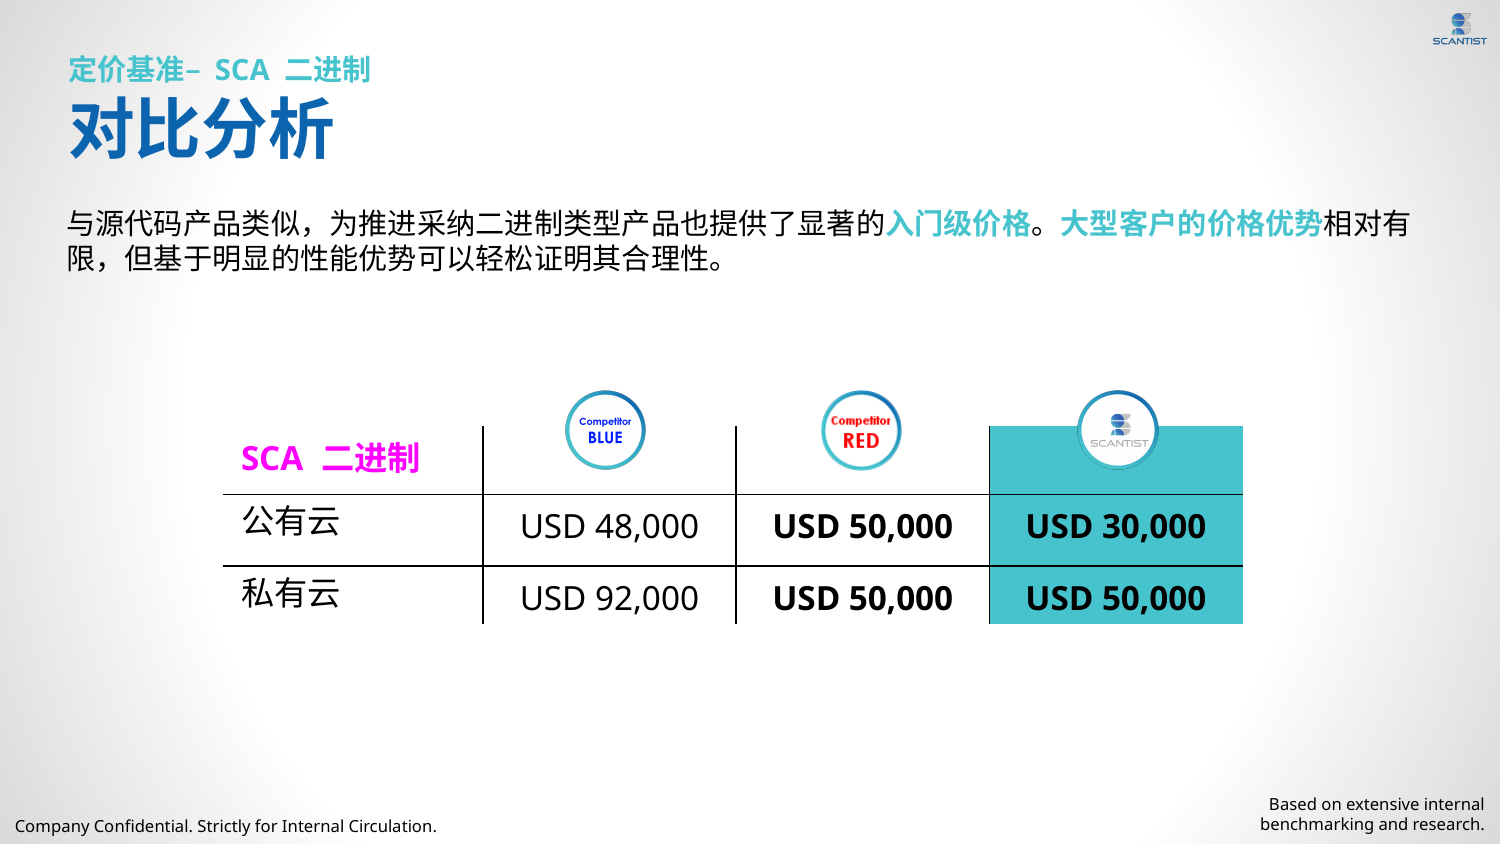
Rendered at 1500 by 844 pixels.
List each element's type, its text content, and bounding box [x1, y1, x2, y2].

picture [0, 0, 1500, 844]
table_cell USD 92,000 [484, 567, 735, 624]
text_box Company Confidential. Strictly for Internal Circulation. [0, 808, 474, 843]
table_header [737, 426, 989, 494]
table_cell USD 50,000 [990, 567, 1243, 624]
table_header [990, 426, 1243, 494]
table_cell USD 30,000 [990, 495, 1243, 565]
text_box Based on extensive internal benchmarking and research. [1215, 785, 1500, 841]
table_cell 公有云 [223, 495, 482, 565]
table_cell 私有云 [223, 567, 482, 624]
table_cell USD 50,000 [737, 495, 989, 565]
text_box 与源代码产品类似，为推进采纳二进制类型产品也提供了显著的入门级价格。大型客户的价格优势相对有限，但基于明显的性能优势可以轻松证明其合理性。 [51, 197, 1440, 283]
table_cell USD 48,000 [484, 495, 735, 565]
table_header [484, 426, 735, 494]
table_cell USD 50,000 [737, 567, 989, 624]
table_header SCA 二进制 [223, 426, 482, 494]
title 定价基准– SCA 二进制 对比分析 [53, 57, 1373, 161]
